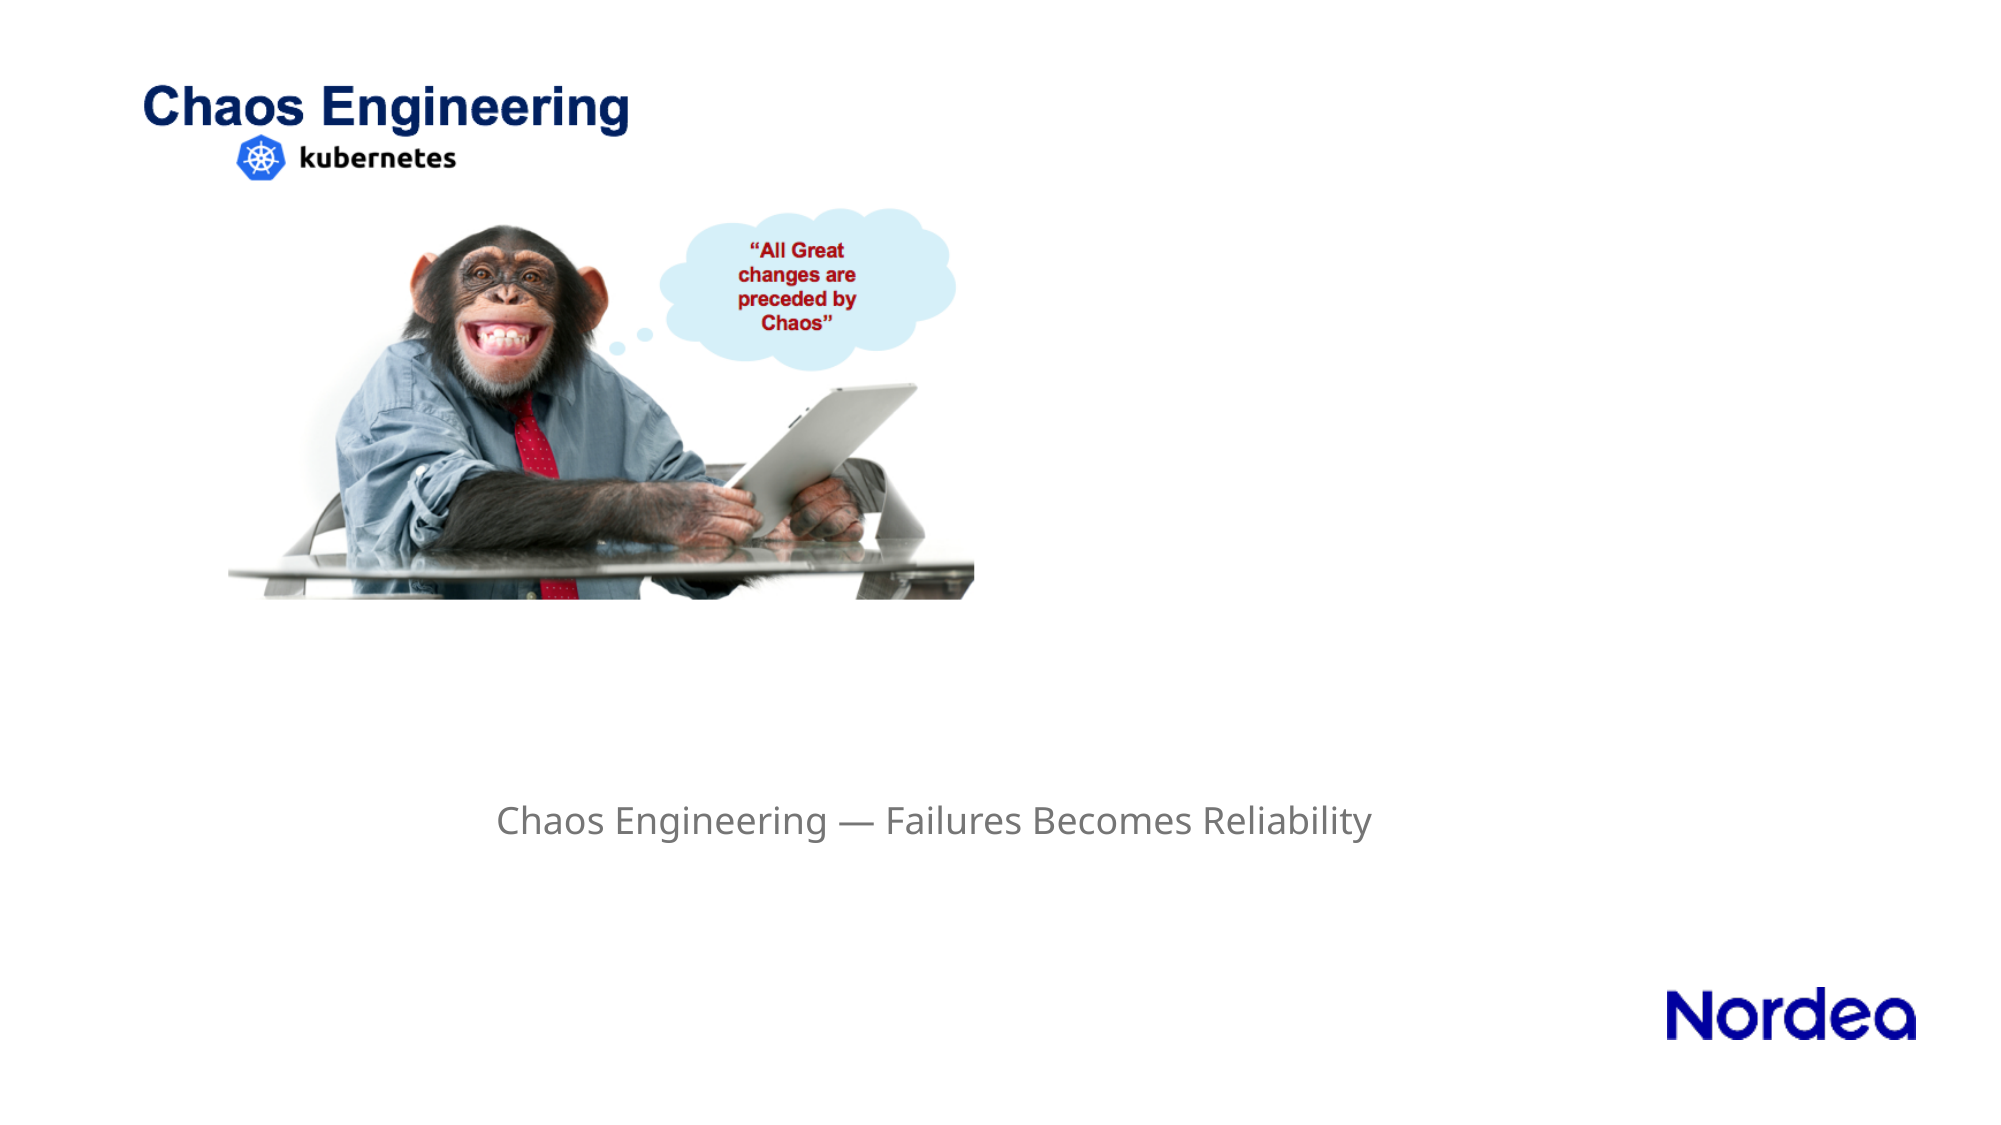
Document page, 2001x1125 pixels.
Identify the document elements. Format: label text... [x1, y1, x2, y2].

picture [104, 40, 1094, 617]
picture [1666, 987, 1916, 1040]
text_box Chaos Engineering — Failures Becomes Reliability [481, 789, 1481, 849]
